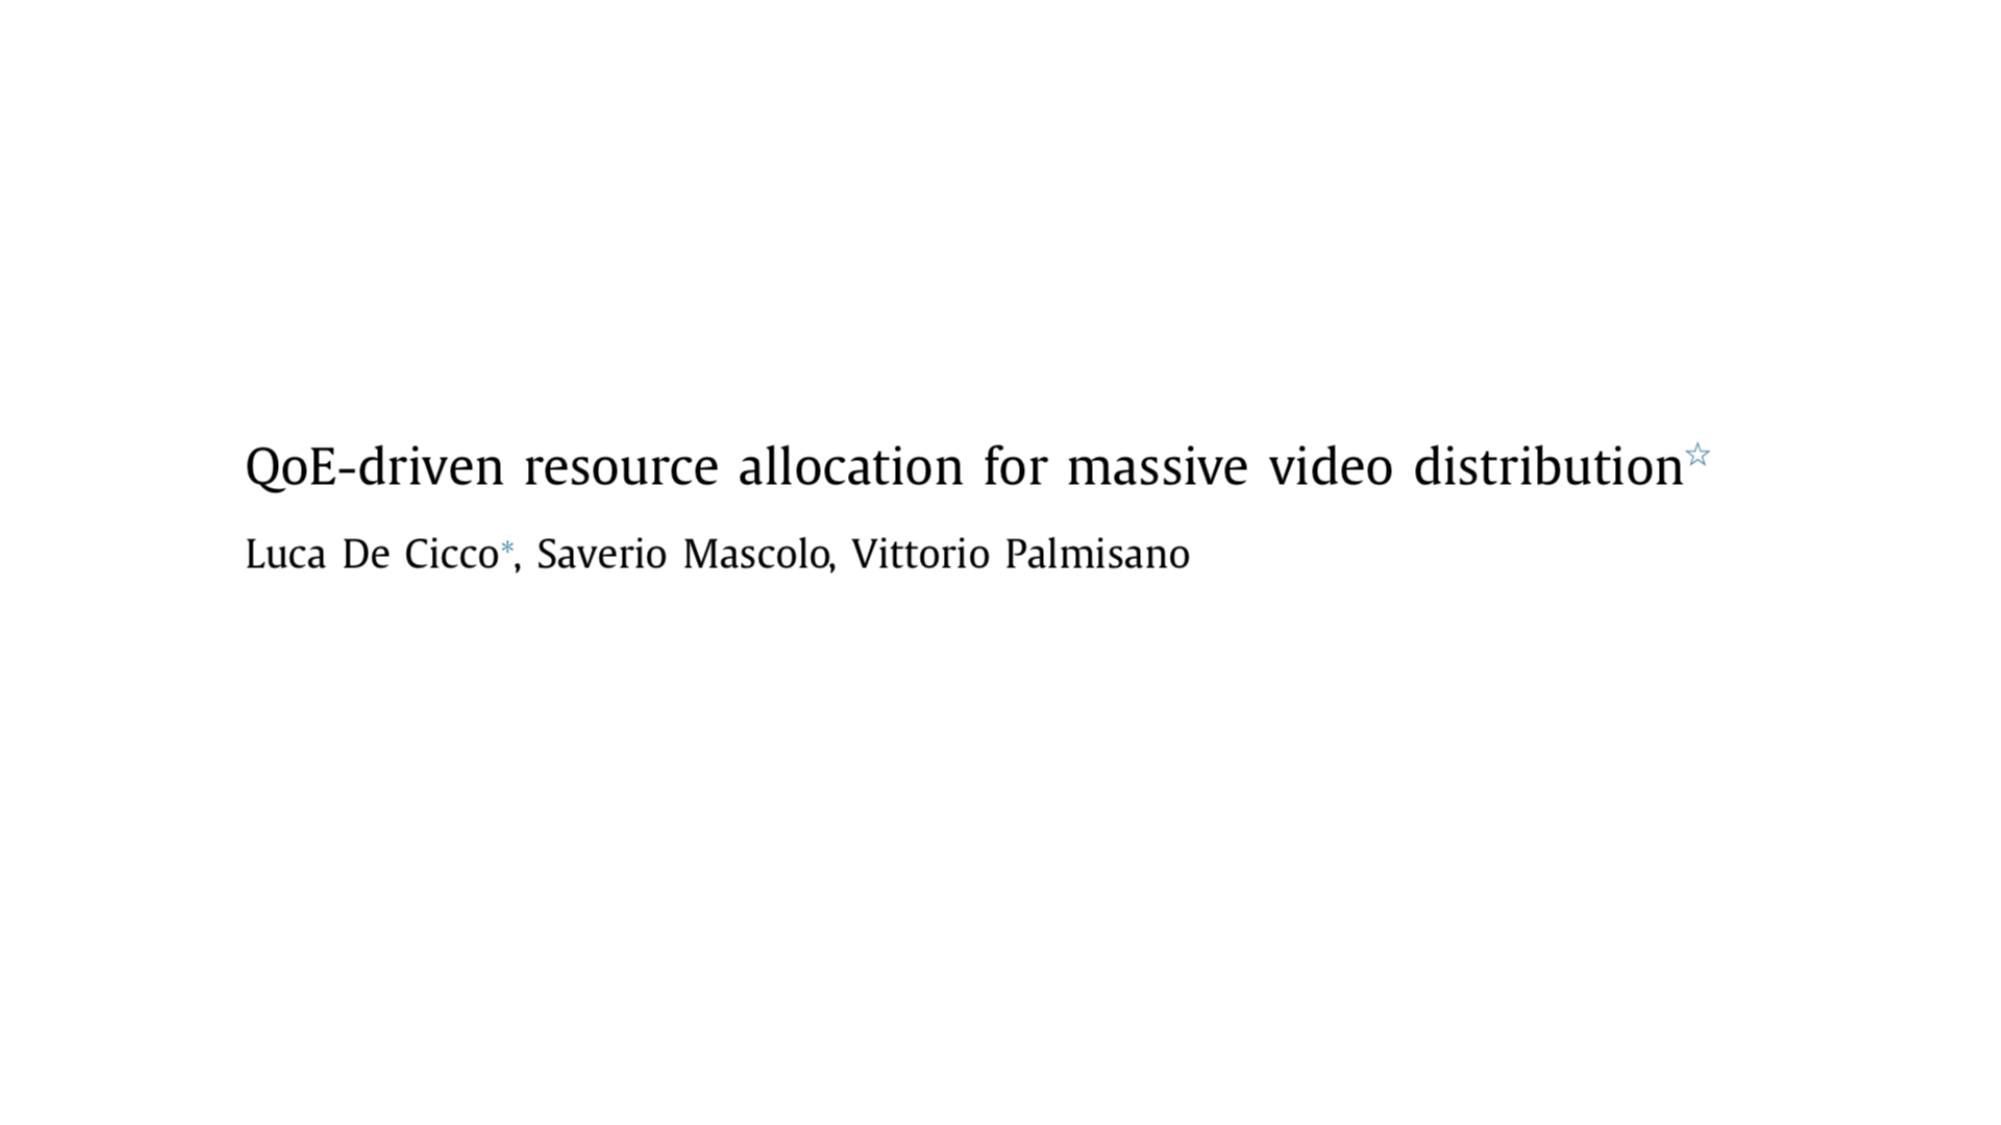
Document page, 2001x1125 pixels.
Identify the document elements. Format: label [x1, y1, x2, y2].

picture [204, 413, 1784, 585]
